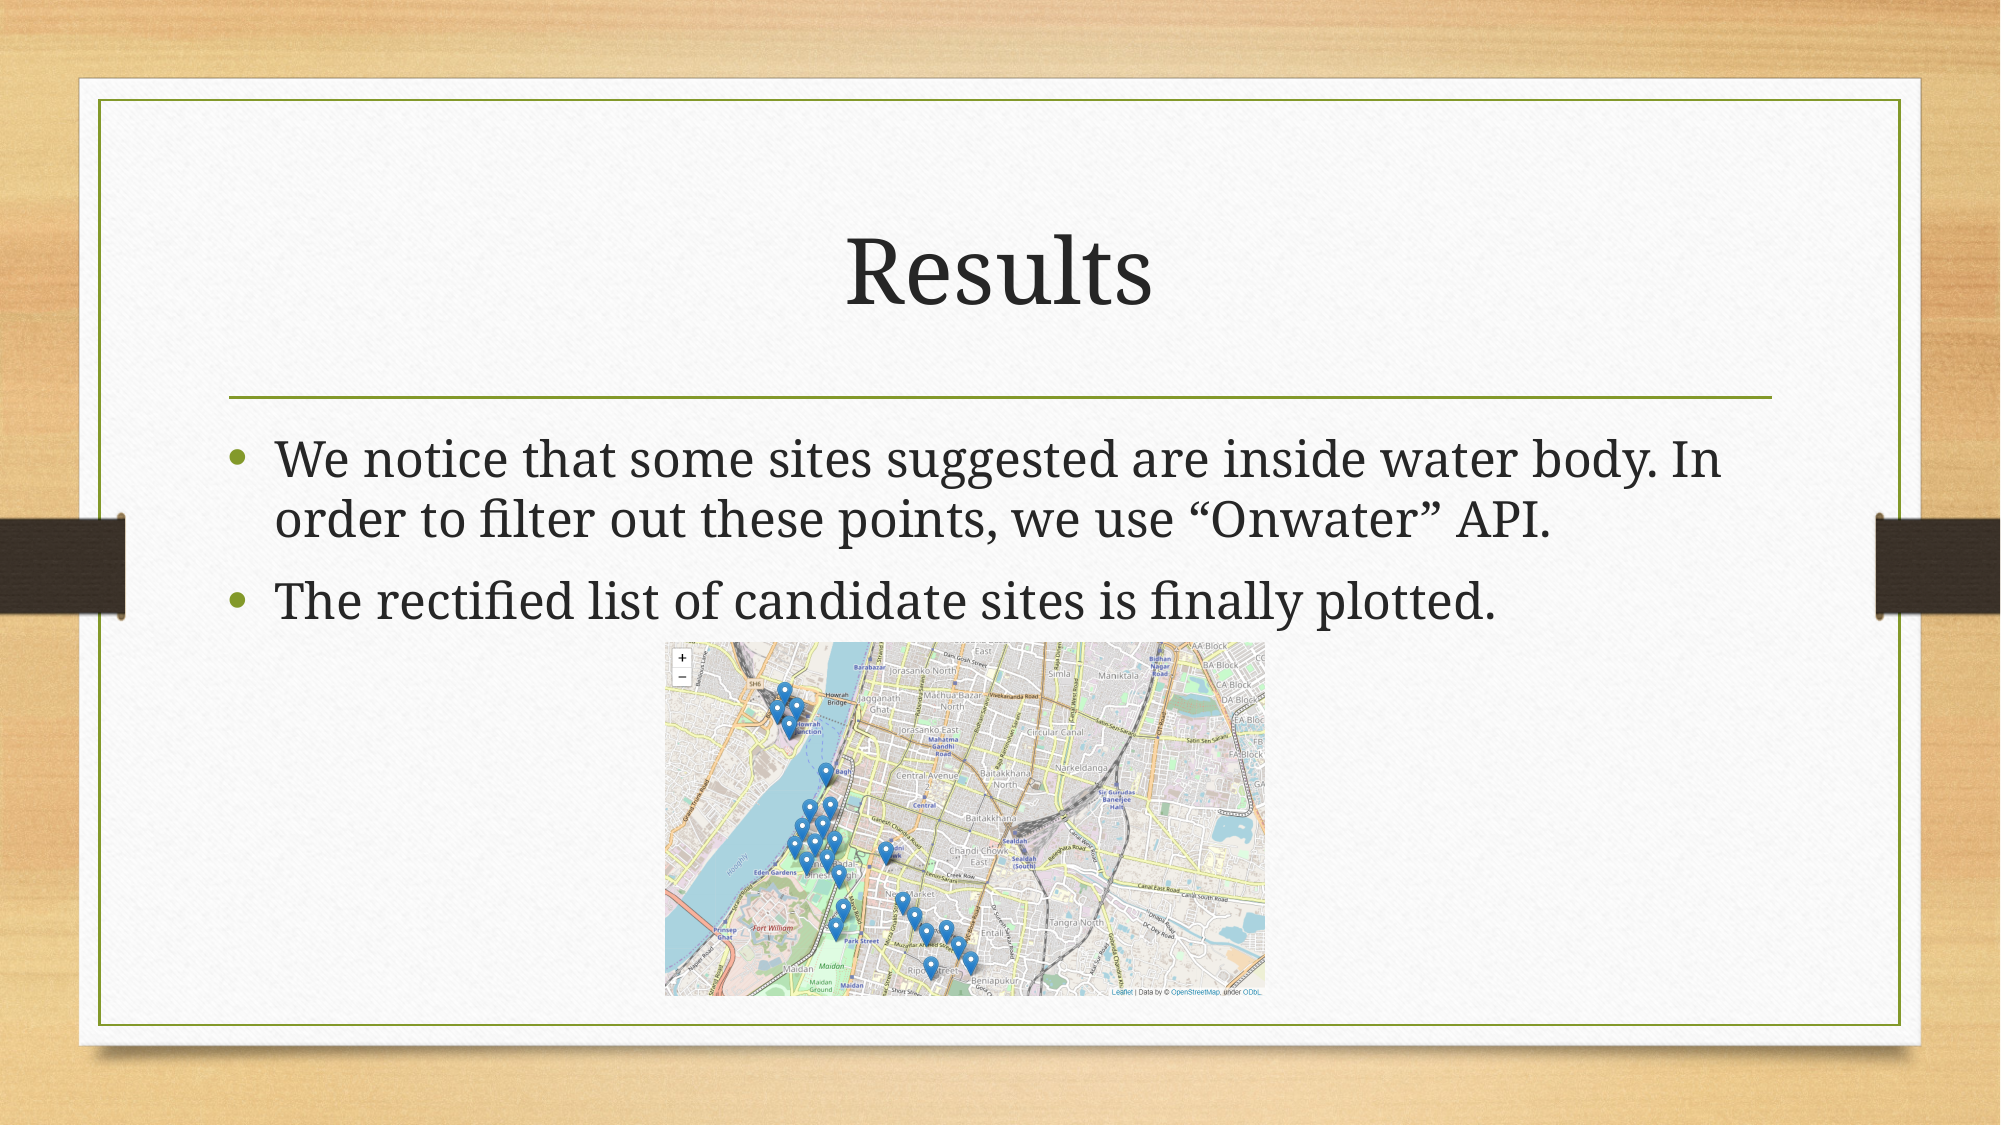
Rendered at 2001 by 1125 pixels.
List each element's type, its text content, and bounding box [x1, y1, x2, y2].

picture [0, 0, 2001, 1125]
title Results [212, 161, 1788, 375]
list We notice that some sites suggested are inside water body. In order to filter out these points, we use “Onwater” API. The rectified list of candidate sites is finally plotted. [212, 419, 1788, 964]
